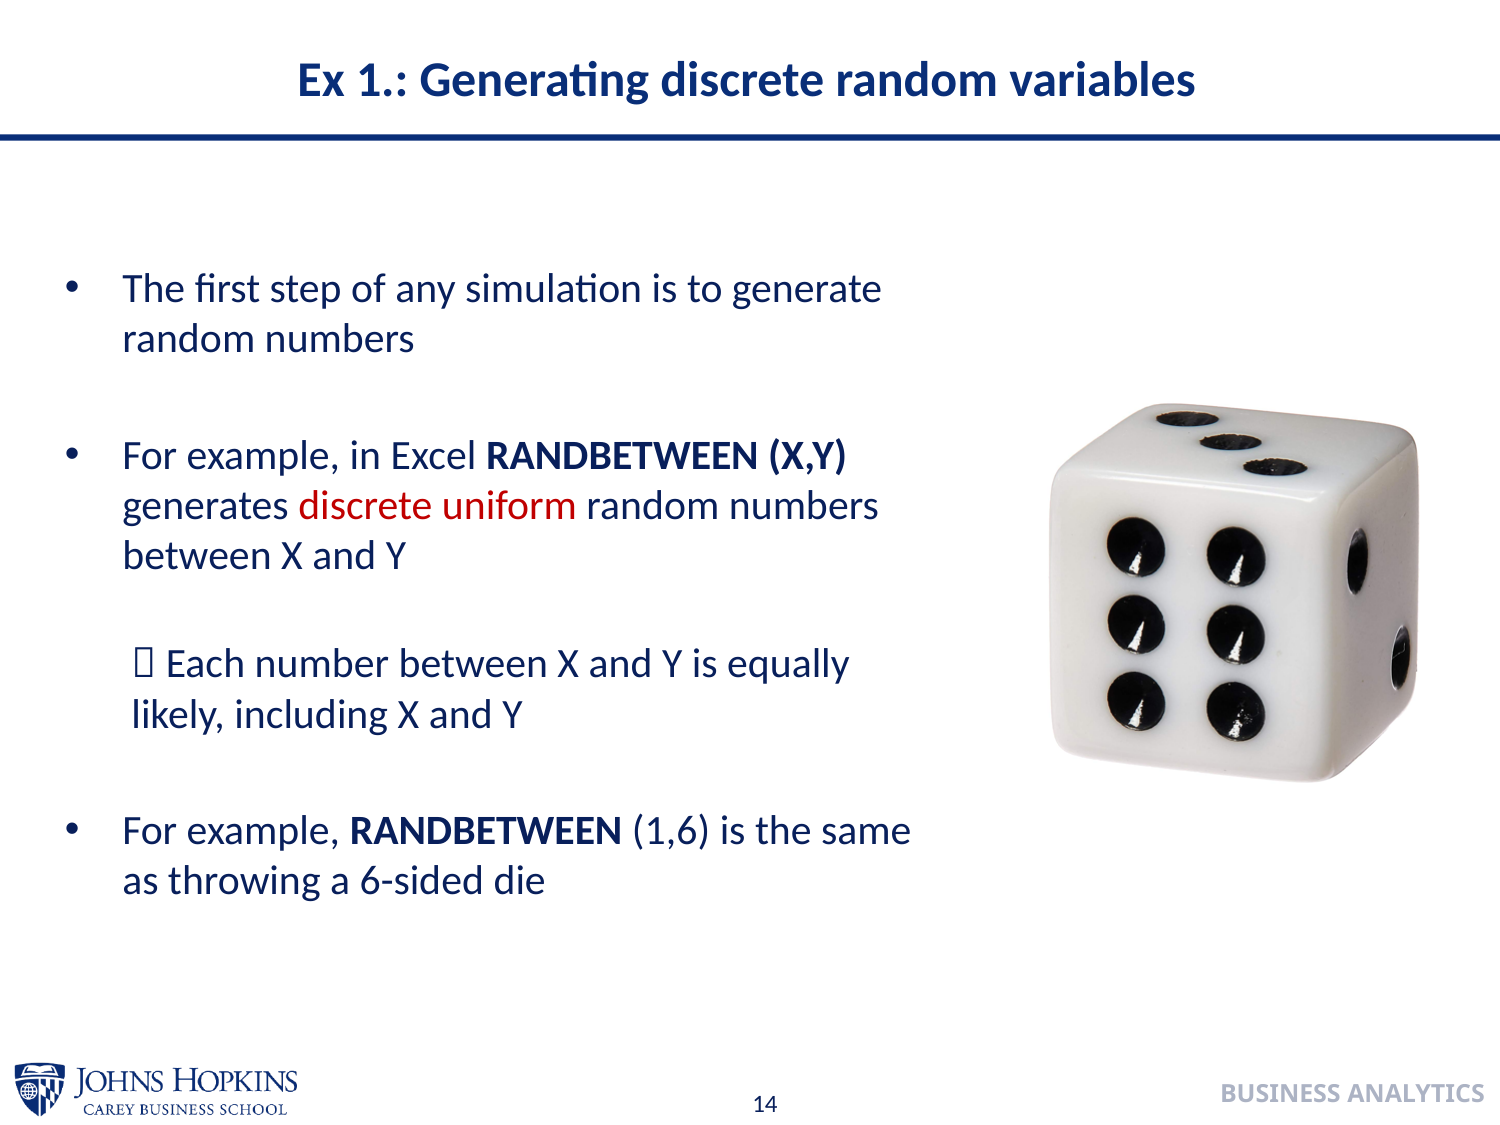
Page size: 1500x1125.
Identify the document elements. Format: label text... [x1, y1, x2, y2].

slide_number 14 [737, 1080, 1050, 1125]
title Ex 1.: Generating discrete random variables [99, 50, 1394, 103]
picture [1044, 399, 1424, 788]
text_box The first step of any simulation is to generate random numbers For example, in Excel RANDBETWEEN (X,Y) generates discrete uniform random numbers between X and Y  Each number between X and Y is equally likely, including X and Y For example, RANDBETWEEN (1,6) is the same as throwing a 6-sided die [49, 253, 950, 911]
picture [0, 1008, 350, 1125]
